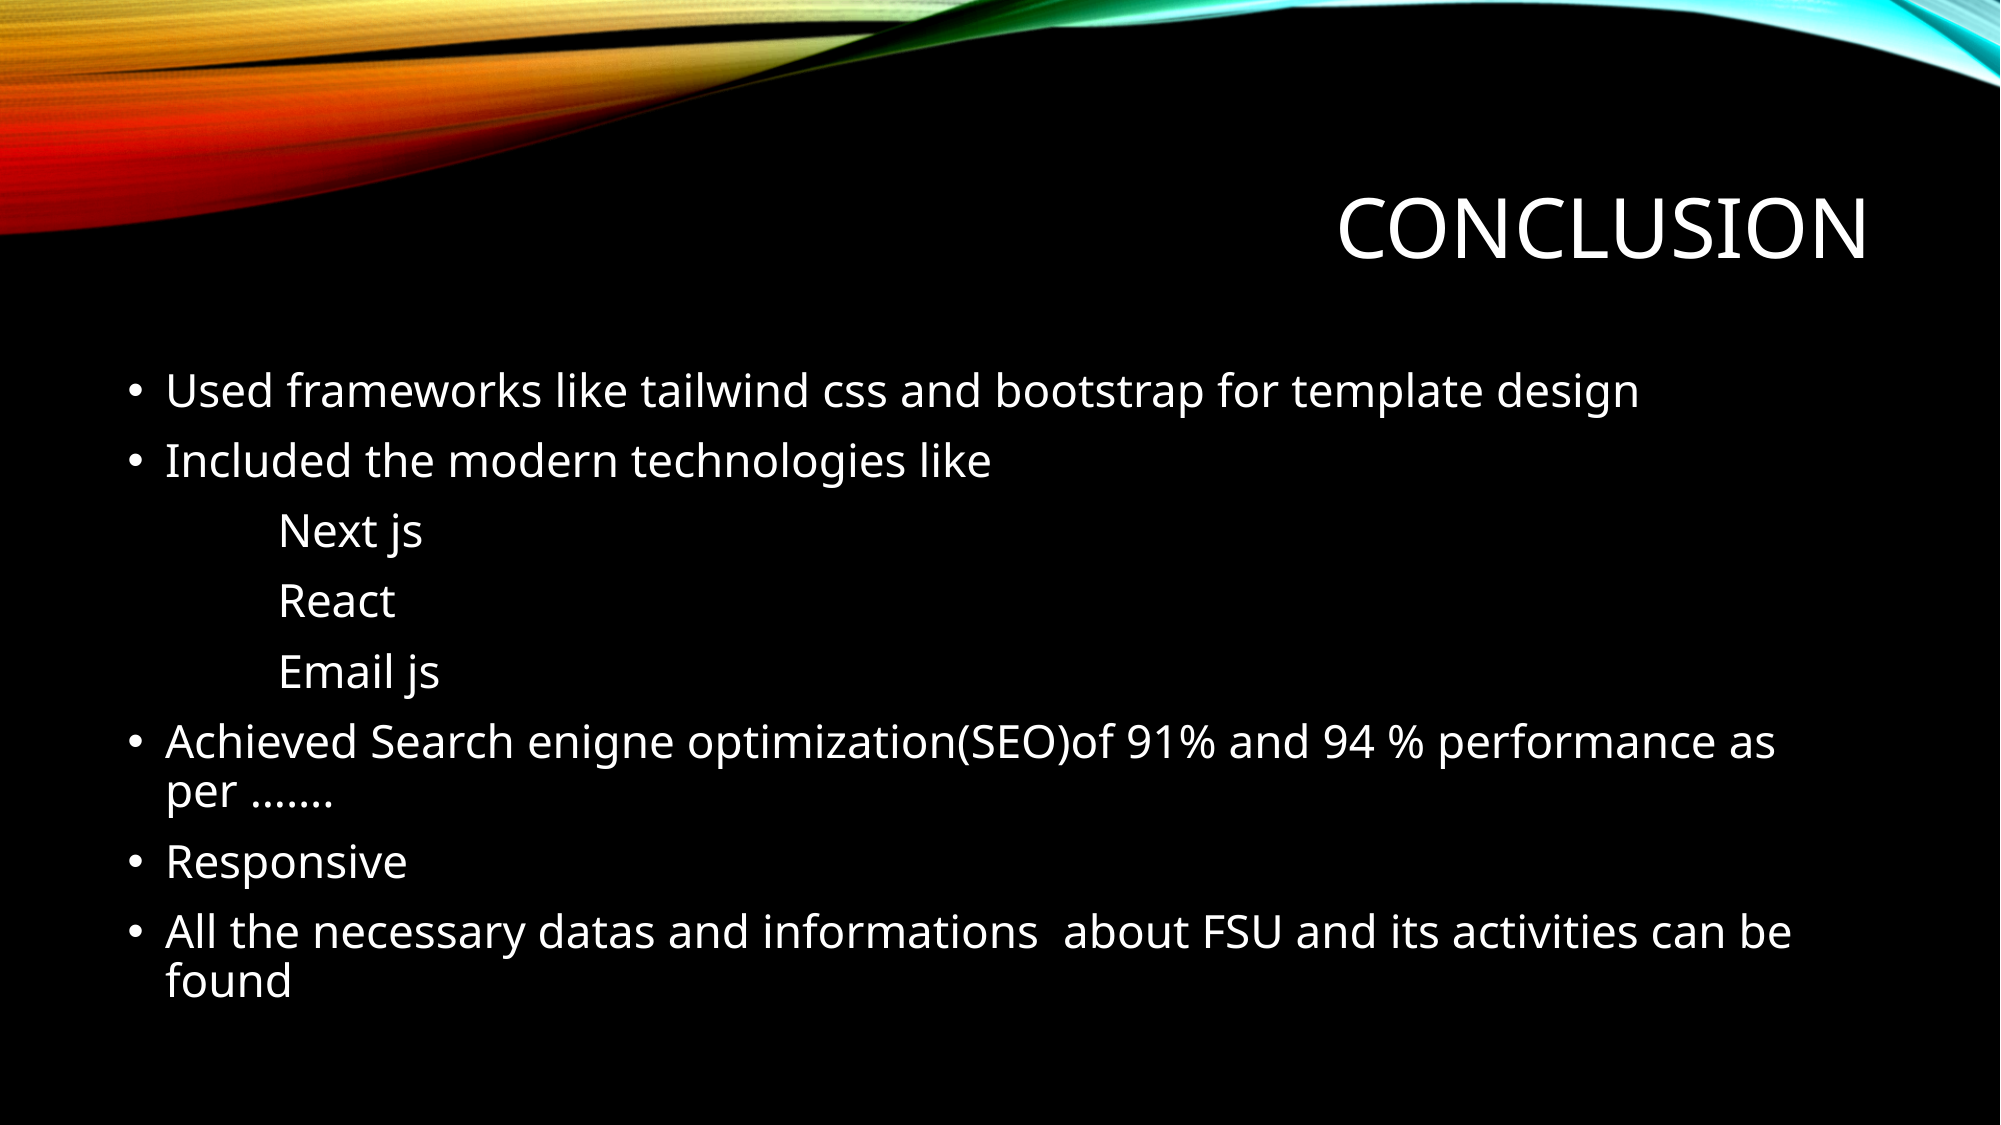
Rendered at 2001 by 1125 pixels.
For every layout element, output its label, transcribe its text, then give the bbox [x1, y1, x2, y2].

picture [0, 0, 2000, 237]
list Used frameworks like tailwind css and bootstrap for template design Included the modern technologies like Next js React Email js Achieved Search enigne optimization(SEO)of 91% and 94 % performance as per ……. Responsive All the necessary datas and informations about FSU and its activities can be found [112, 360, 1888, 1021]
title Conclusion [474, 125, 1888, 338]
